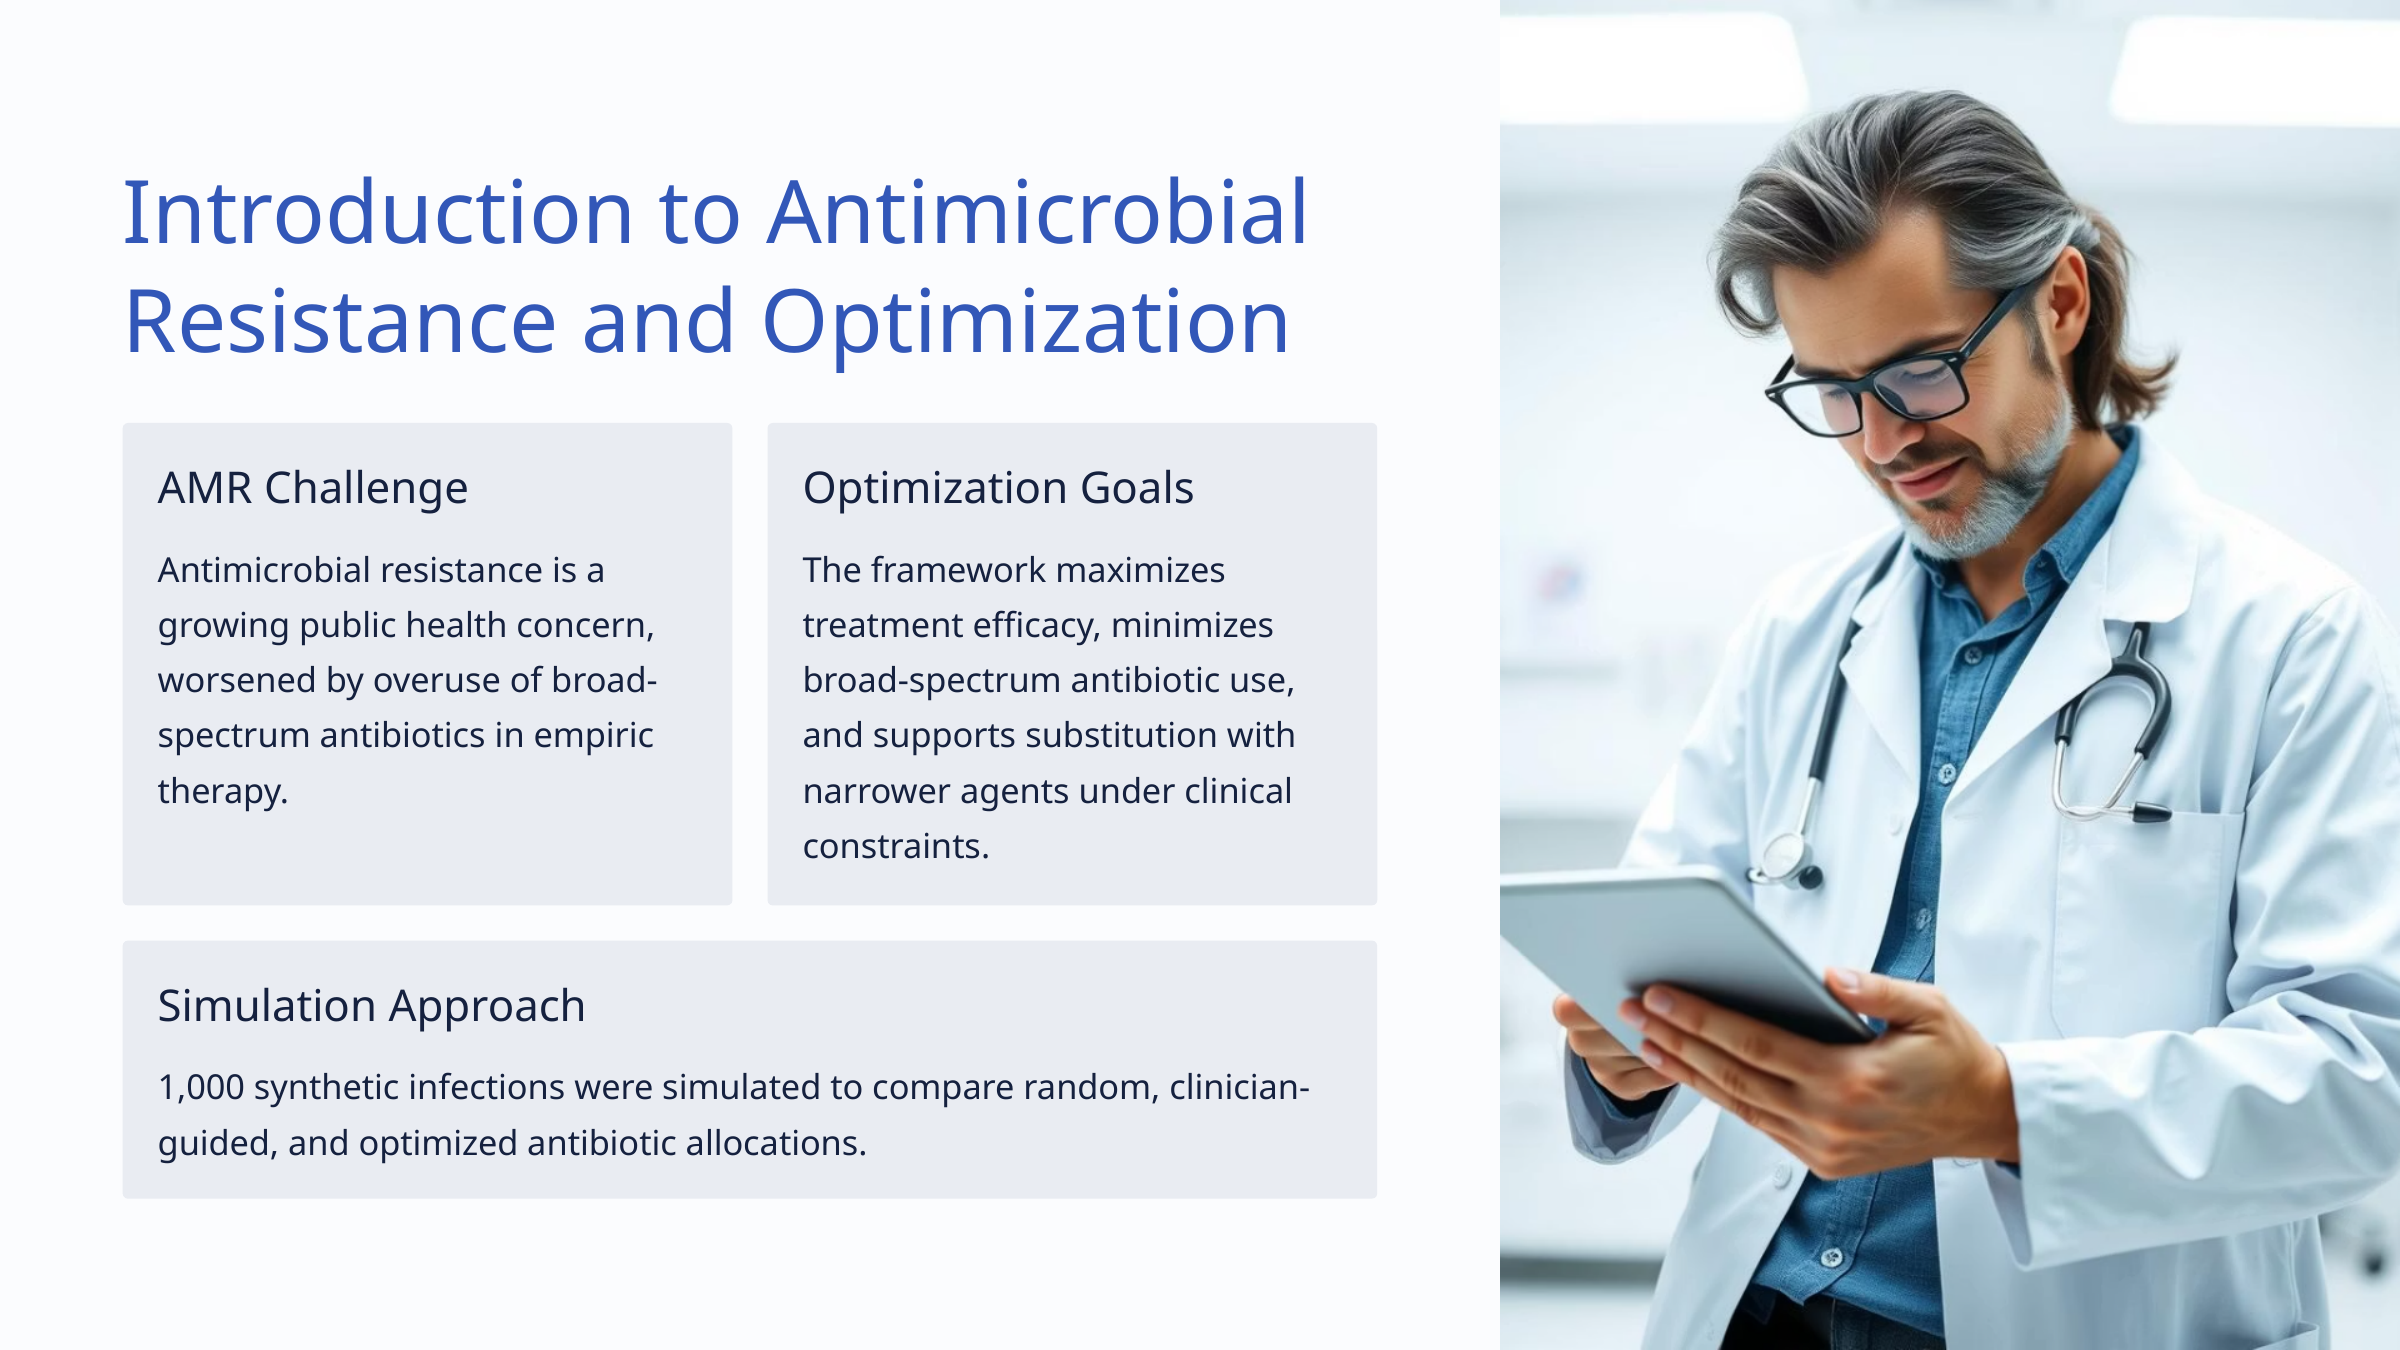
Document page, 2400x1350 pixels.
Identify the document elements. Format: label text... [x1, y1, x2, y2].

text_box Antimicrobial resistance is a growing public health concern, worsened by overuse of broad-spectrum antibiotics in empiric therapy. [157, 533, 698, 815]
text_box AMR Challenge [157, 458, 596, 513]
text_box [122, 422, 733, 906]
text_box Optimization Goals [802, 458, 1241, 513]
text_box [122, 940, 1378, 1199]
picture [1499, 0, 2400, 1350]
text_box Simulation Approach [157, 975, 599, 1031]
text_box [767, 422, 1378, 906]
text_box 1,000 synthetic infections were simulated to compare random, clinician-guided, and optimized antibiotic allocations. [157, 1051, 1343, 1164]
text_box Introduction to Antimicrobial Resistance and Optimization [122, 151, 1378, 371]
text_box The framework maximizes treatment efficacy, minimizes broad-spectrum antibiotic use, and supports substitution with narrower agents under clinical constraints. [802, 533, 1343, 871]
